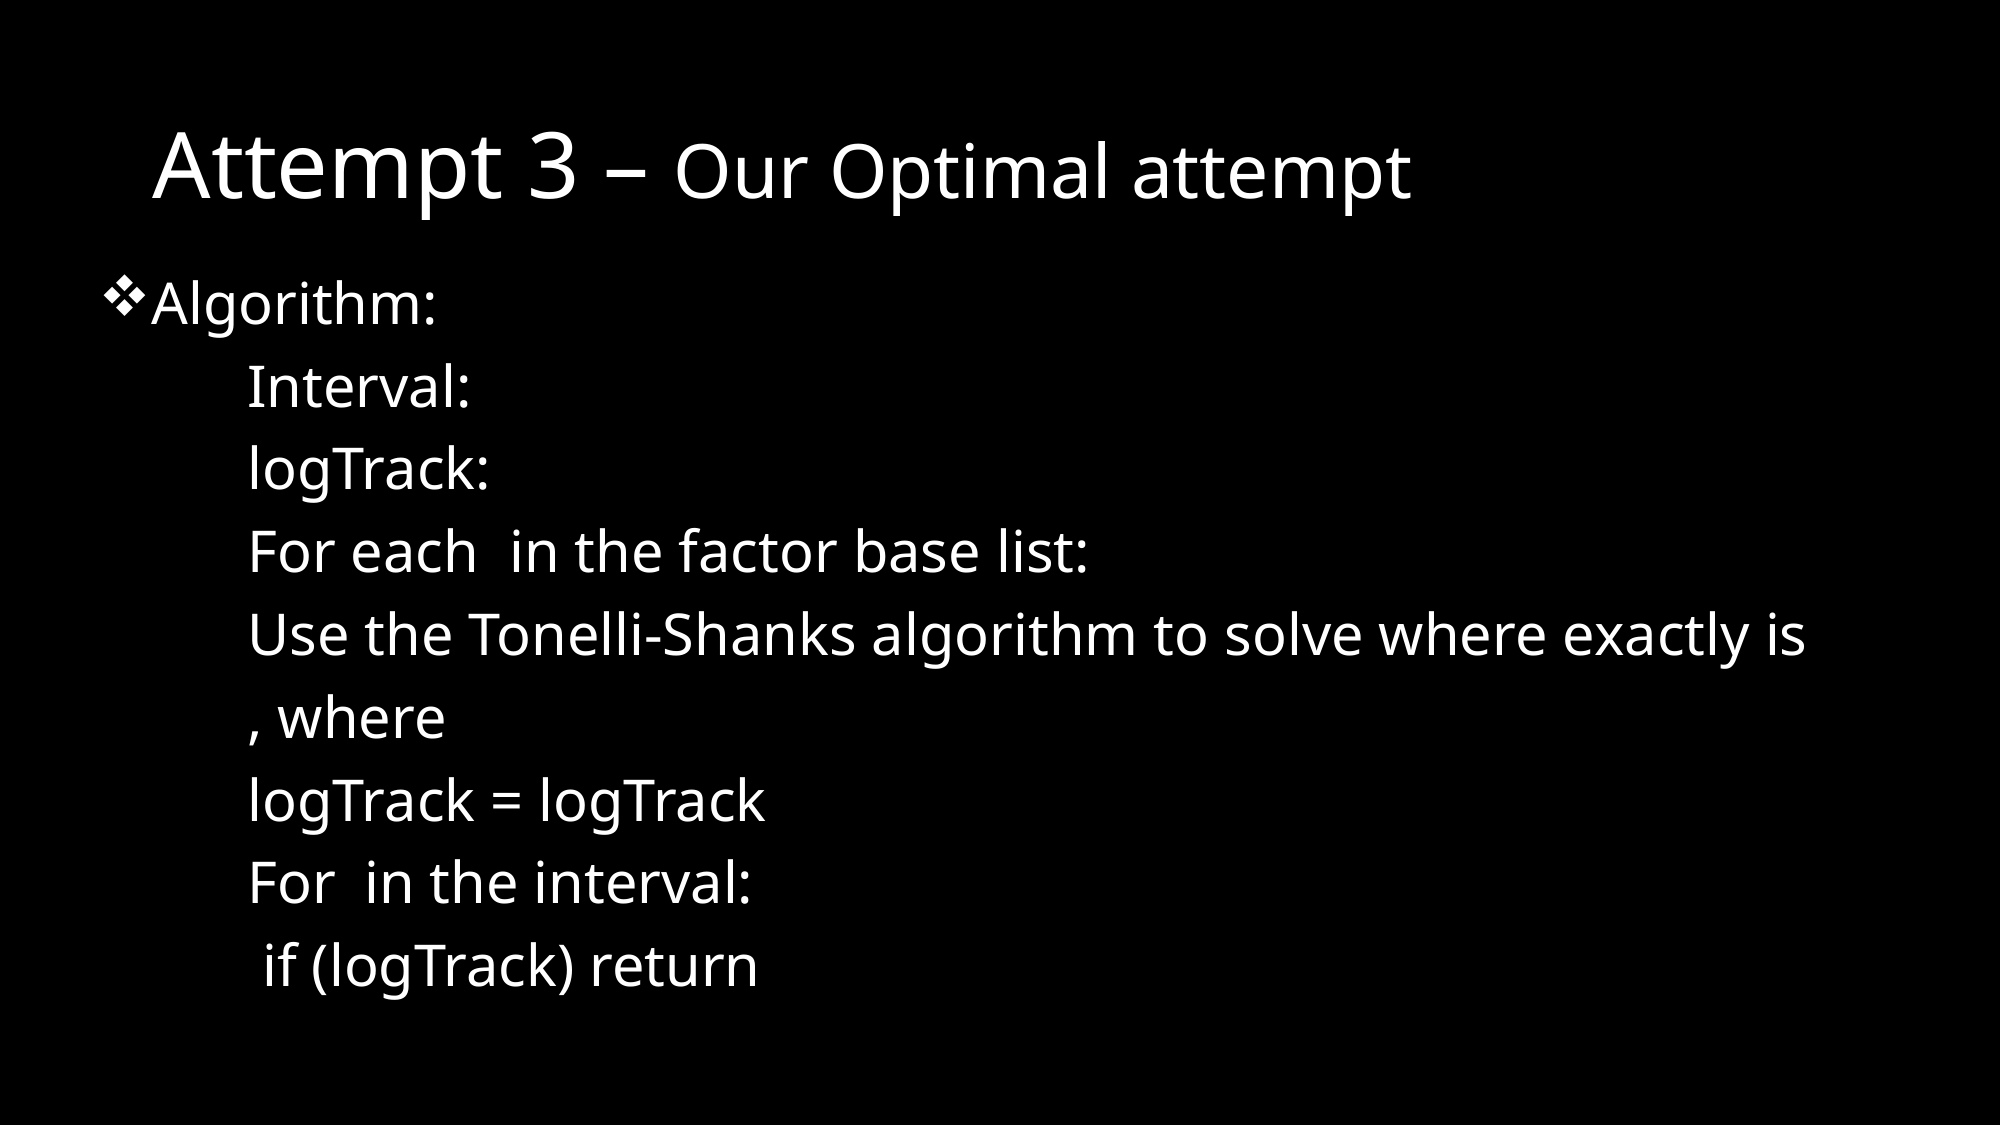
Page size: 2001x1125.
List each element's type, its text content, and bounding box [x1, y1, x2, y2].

title Attempt 3 – Our Optimal attempt [137, 59, 1863, 278]
